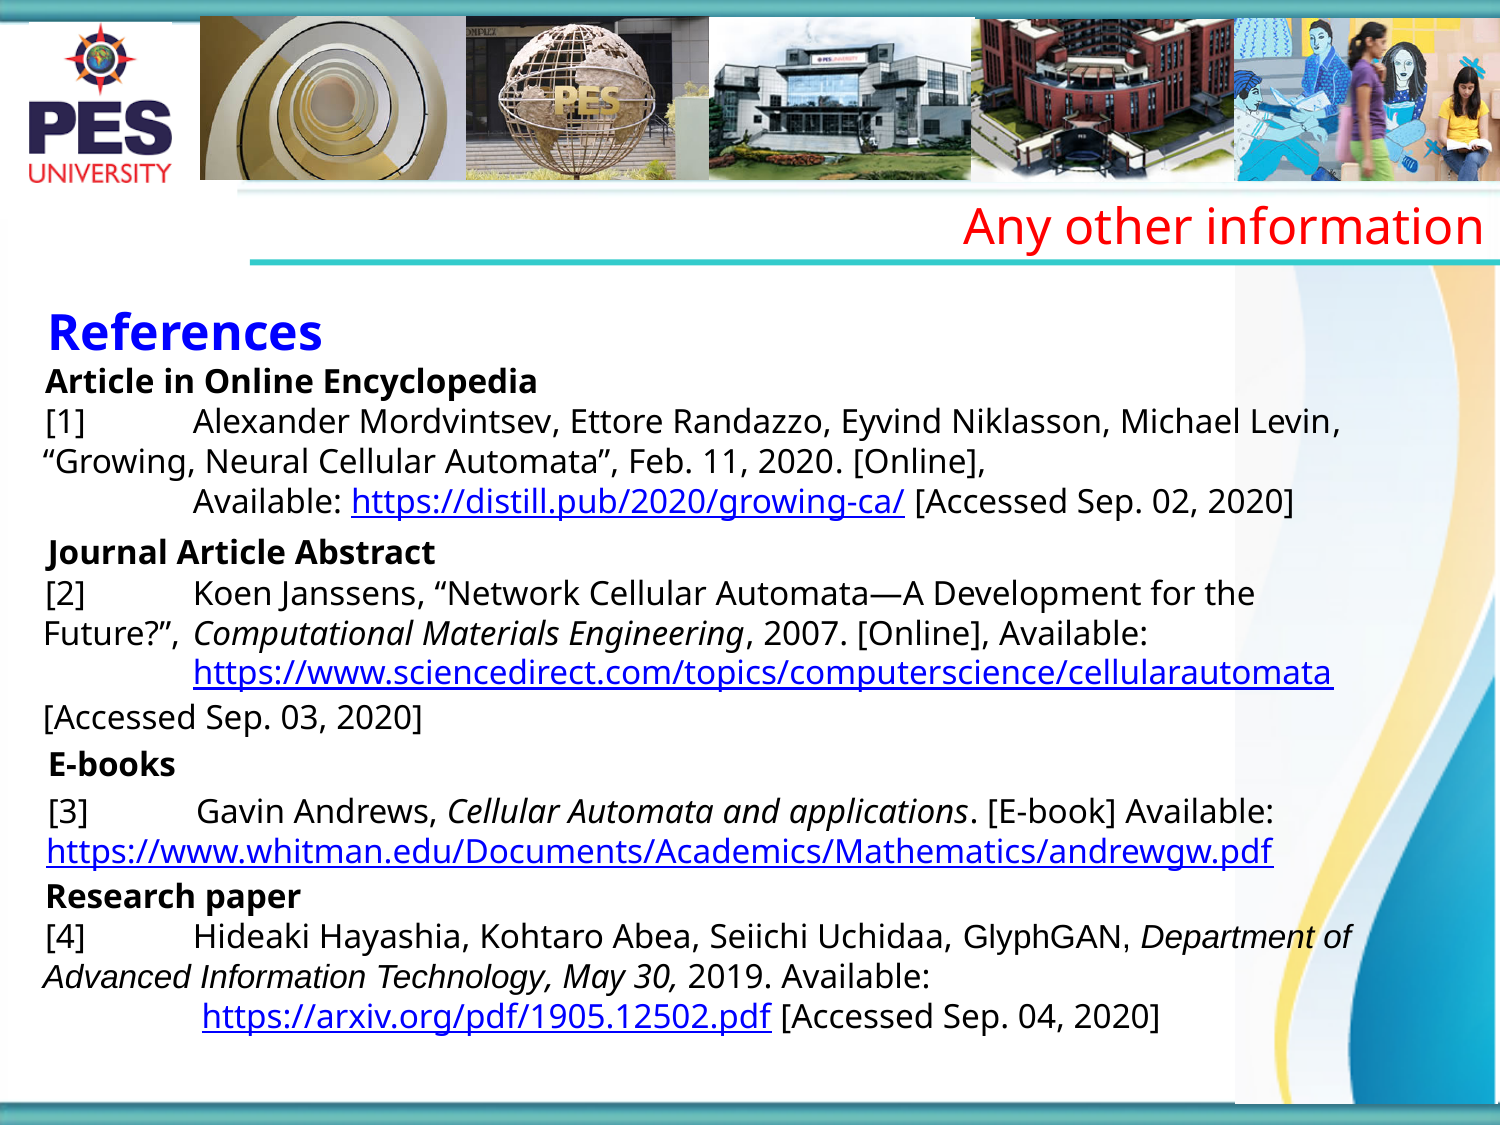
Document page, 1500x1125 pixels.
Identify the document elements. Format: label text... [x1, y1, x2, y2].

text_box Any other information [224, 187, 1500, 263]
picture [0, 0, 1500, 187]
text_box References Article in Online Encyclopedia [1] Alexander Mordvintsev, Ettore Randazzo, Eyvind Niklasson, Michael Levin, “Growing, Neural Cellular Automata”, Feb. 11, 2020. [Online], Available: https://distill.pub/2020/growing-ca/ [Accessed Sep. 02, 2020] Journal Article Abstract [2] Koen Janssens, “Network Cellular Automata—A Development for the Future?”, Computational Materials Engineering, 2007. [Online], Available: https://www.sciencedirect.com/topics/computerscience/cellularautomata [Accessed Sep. 03, 2020] E-books [3] Gavin Andrews, Cellular Automata and applications. [E-book] Available: https://www.whitman.edu/Documents/Academics/Mathematics/andrewgw.pdf Research paper [4] Hideaki Hayashia, Kohtaro Abea, Seiichi Uchidaa, GlyphGAN, Department of Advanced Information Technology, May 30, 2019. Available: https://arxiv.org/pdf/1905.12502.pdf [Accessed Sep. 04, 2020] [0, 292, 1413, 1095]
picture [0, 220, 1500, 1125]
